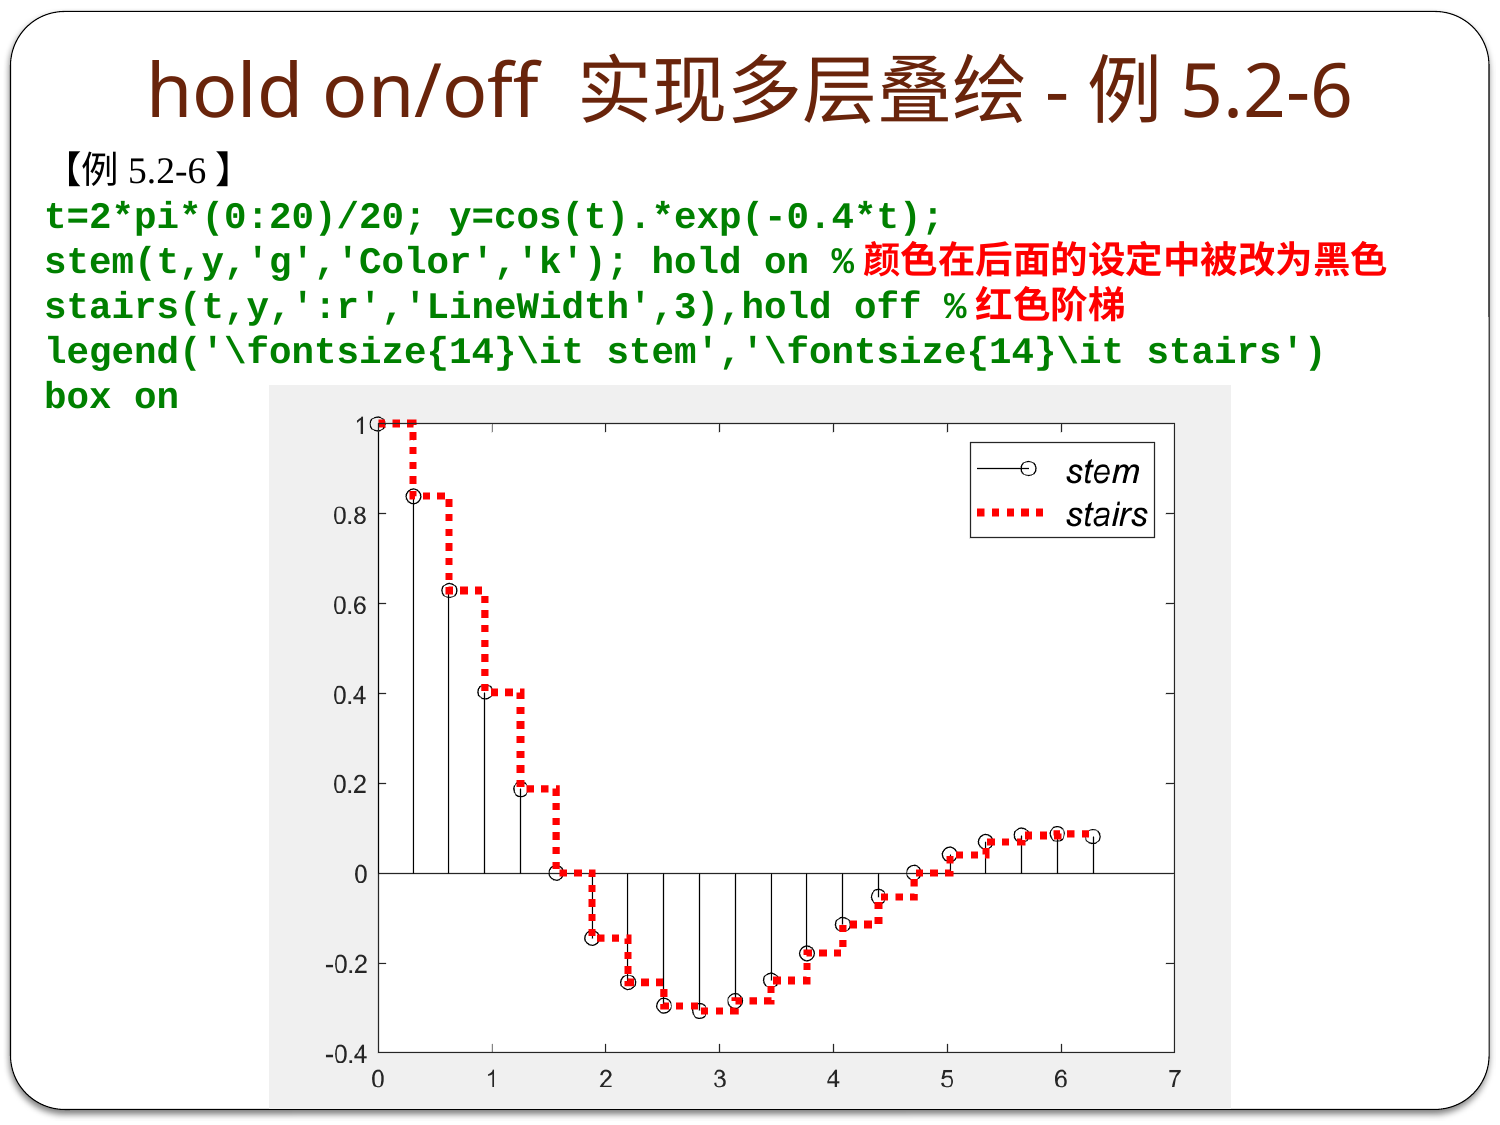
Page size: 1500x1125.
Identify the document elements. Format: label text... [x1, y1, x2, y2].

picture [269, 385, 1231, 1109]
text_box 【例5.2-6】 t=2*pi*(0:20)/20; y=cos(t).*exp(-0.4*t); stem(t,y,'g','Color','k'); hold on %颜色在后面的设定中被改为黑色 stairs(t,y,':r','LineWidth',3),hold off %红色阶梯 legend('\fontsize{14}\it stem','\fontsize{14}\it stairs') box on [29, 138, 1483, 424]
title hold on/off 实现多层叠绘-例5.2-6 [112, 0, 1388, 138]
